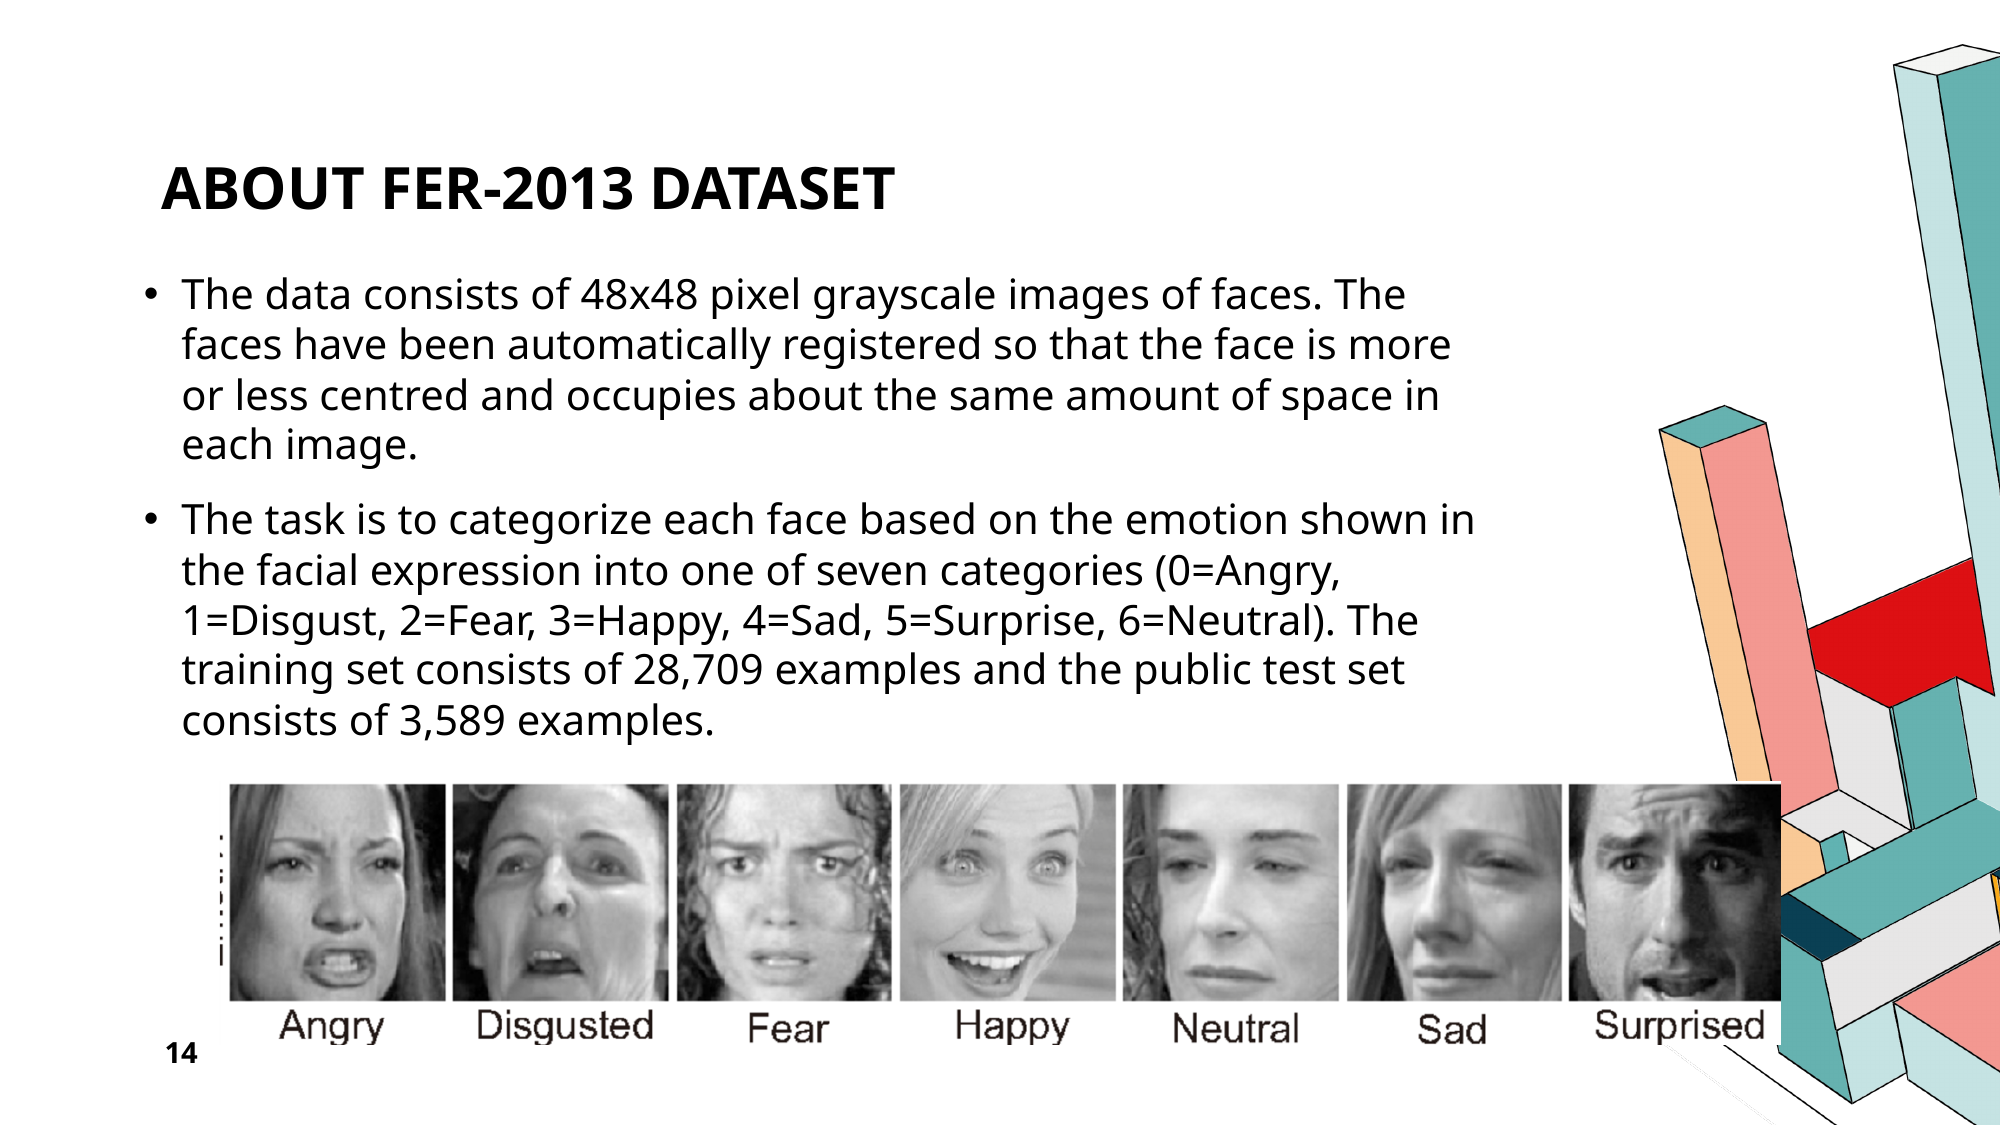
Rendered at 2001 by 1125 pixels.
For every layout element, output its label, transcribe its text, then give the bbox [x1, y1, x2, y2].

picture [219, 43, 2000, 1125]
title About FER-2013 Dataset [146, 11, 1508, 230]
list The data consists of 48x48 pixel grayscale images of faces. The faces have been automatically registered so that the face is more or less centred and occupies about the same amount of space in each image. The task is to categorize each face based on the emotion shown in the facial expression into one of seven categories (0=Angry, 1=Disgust, 2=Fear, 3=Happy, 4=Sad, 5=Surprise, 6=Neutral). The training set consists of 28,709 examples and the public test set consists of 3,589 examples. [129, 260, 1495, 834]
slide_number 14 [149, 1024, 588, 1085]
